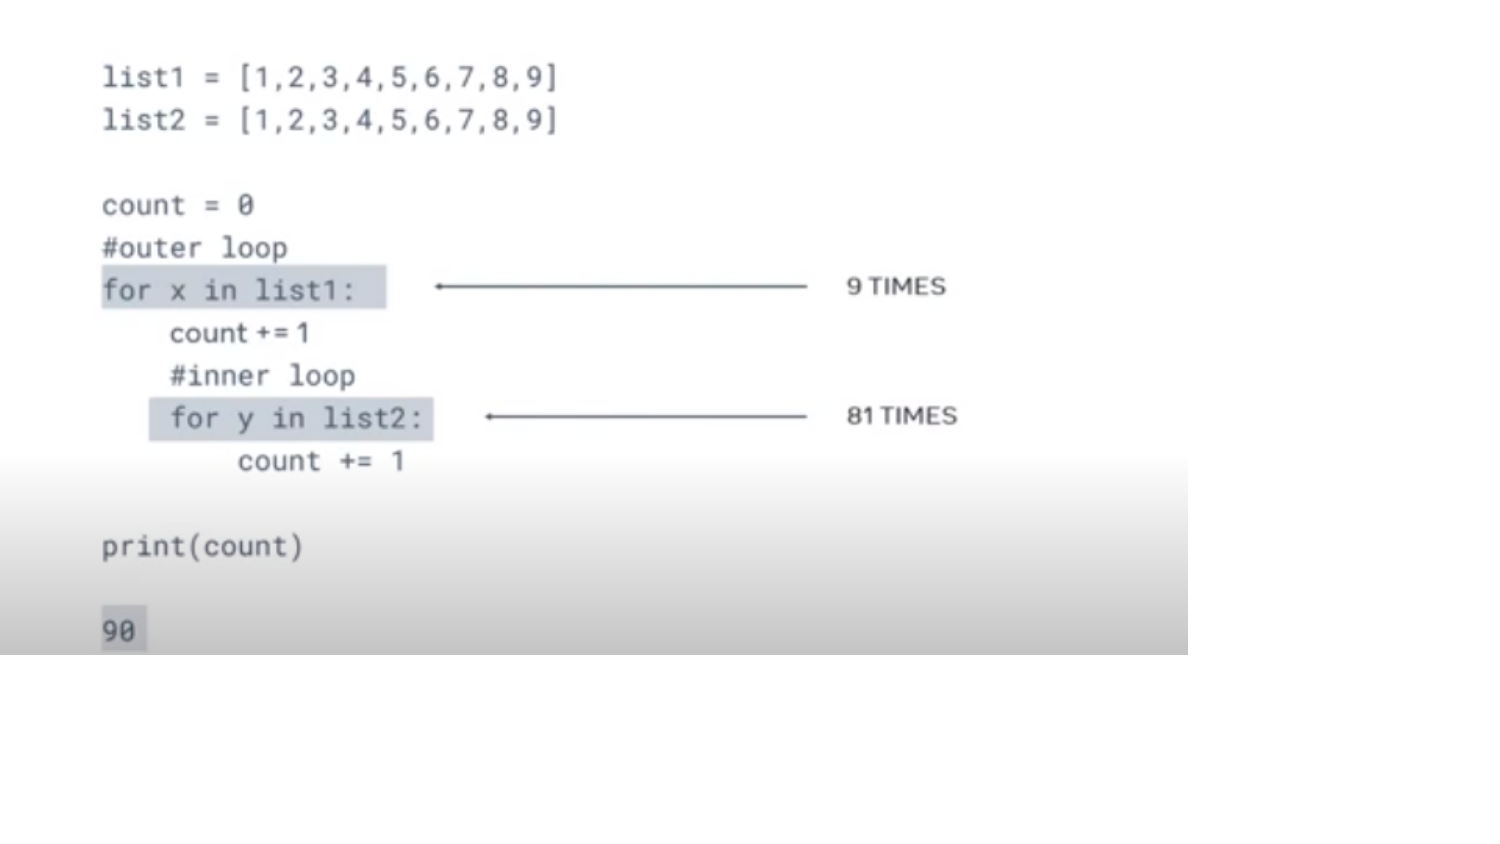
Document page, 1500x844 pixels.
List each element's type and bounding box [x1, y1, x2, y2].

picture [0, 0, 1188, 655]
